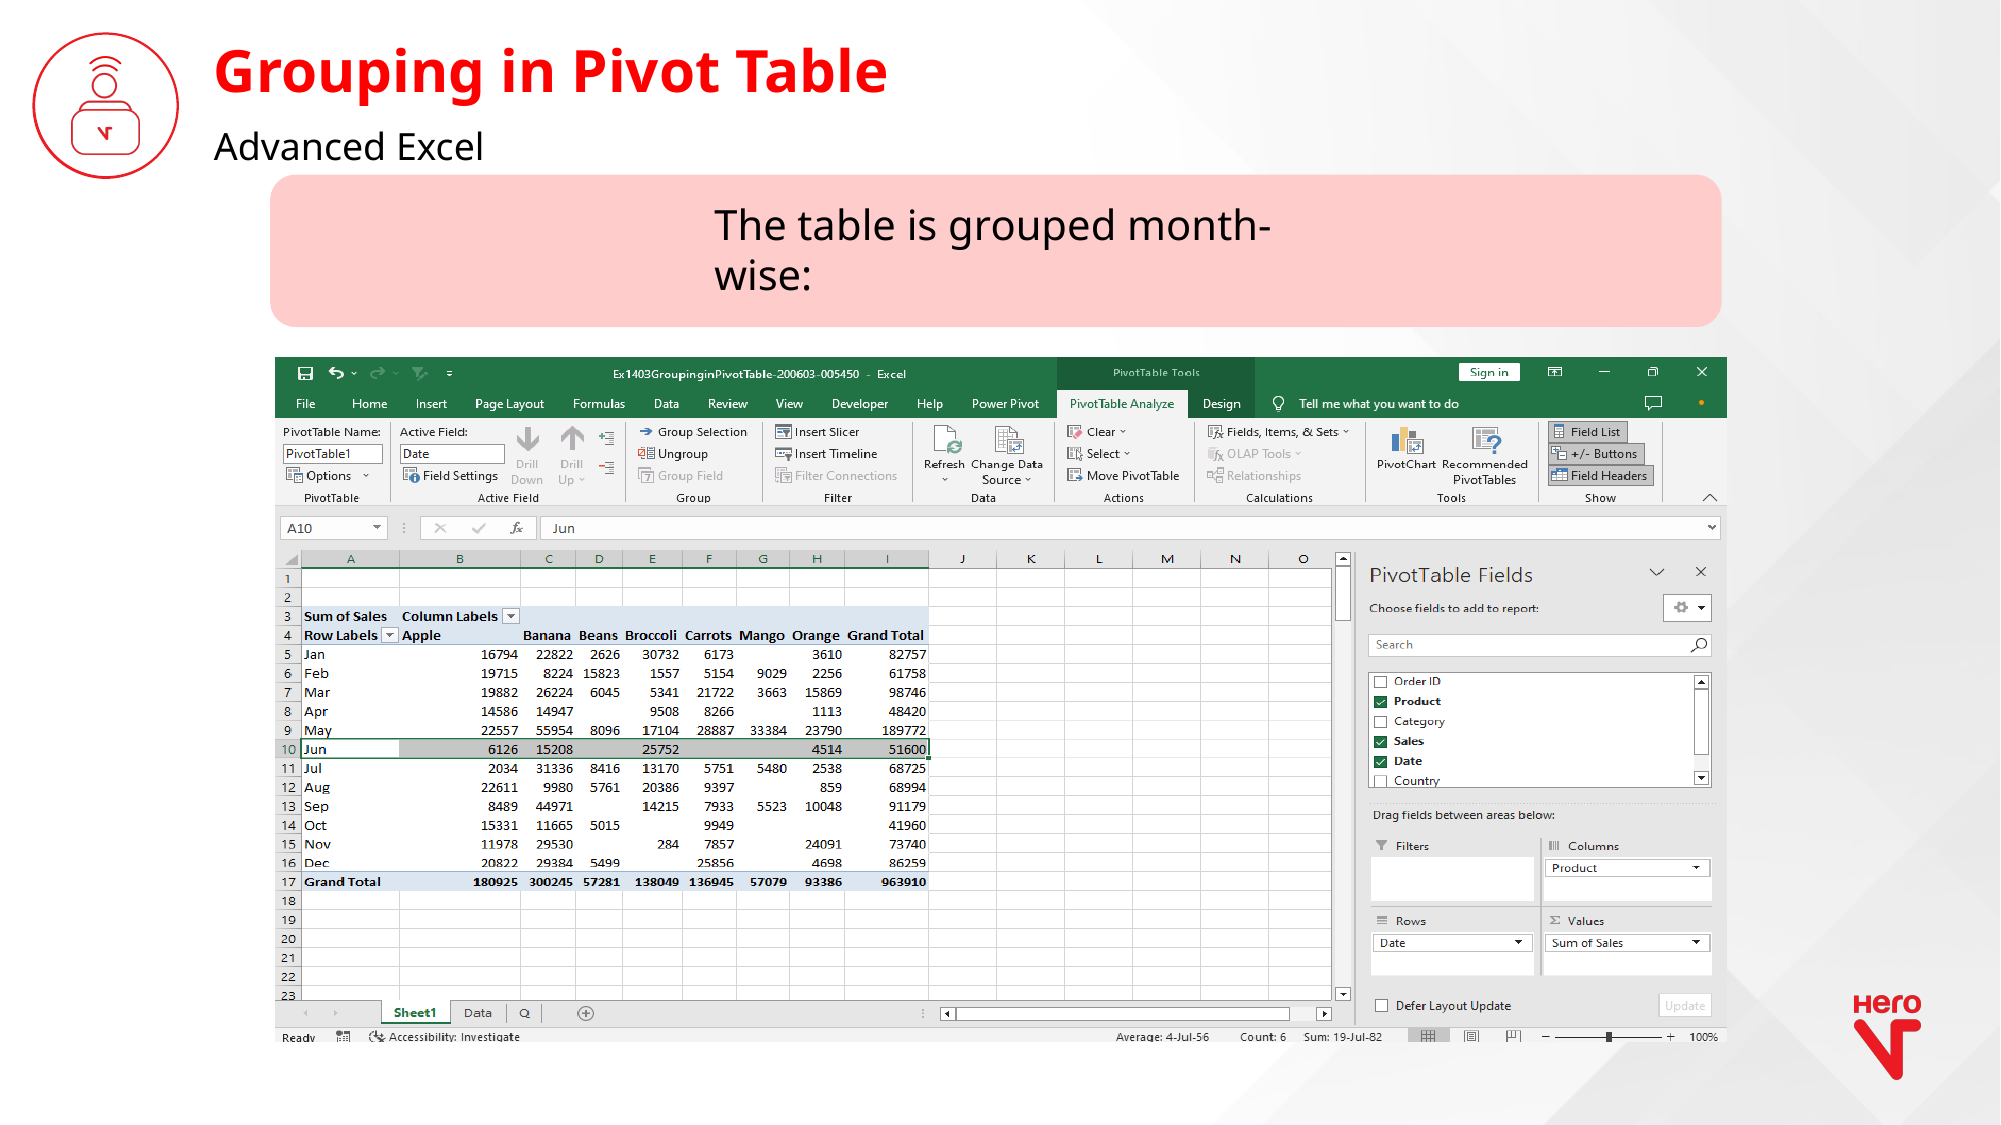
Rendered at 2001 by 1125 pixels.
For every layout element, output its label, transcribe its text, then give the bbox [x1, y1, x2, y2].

text_box Grouping in Pivot Table [198, 19, 1877, 120]
picture [71, 56, 140, 155]
text_box Slicer [67, 0, 2000, 1125]
text_box Advanced Excel [198, 120, 660, 183]
picture [1854, 995, 1921, 1080]
picture [274, 356, 1728, 1042]
text_box The table is grouped month-wise: [695, 204, 1381, 294]
text_box [268, 172, 1724, 330]
